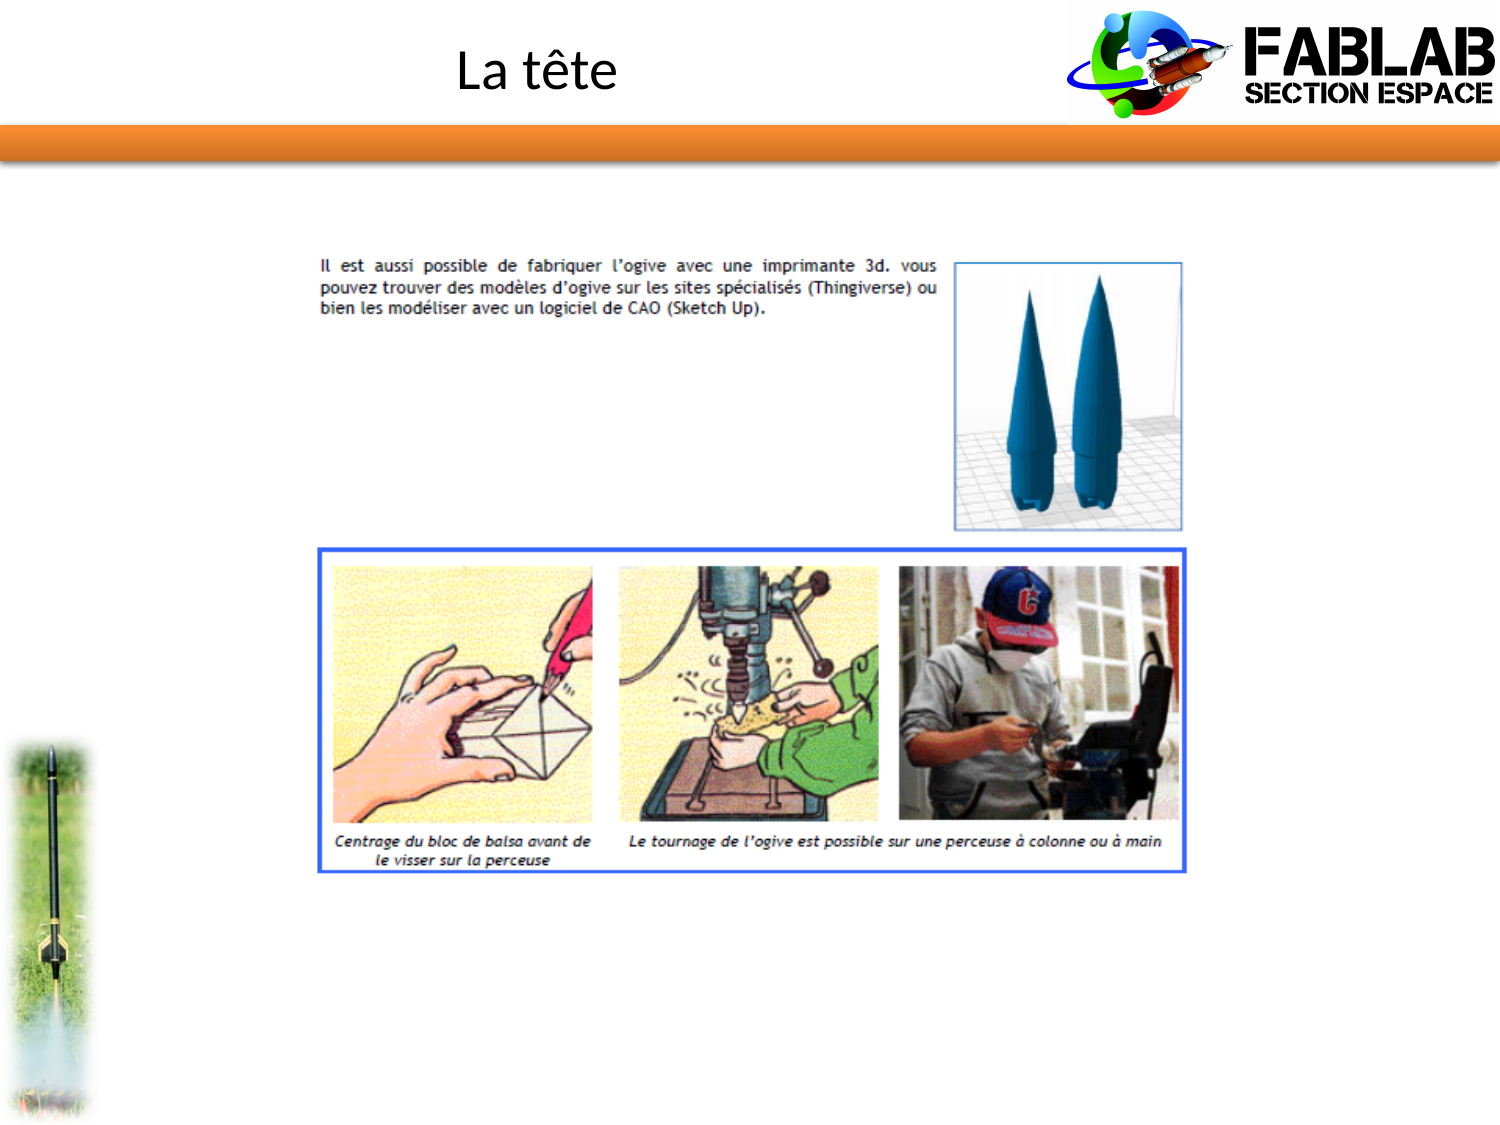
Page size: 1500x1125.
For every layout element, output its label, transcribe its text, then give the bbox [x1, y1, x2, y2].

title La tête [29, 19, 1046, 114]
picture [302, 239, 1198, 886]
picture [29, 760, 72, 1097]
picture [1067, 0, 1495, 125]
